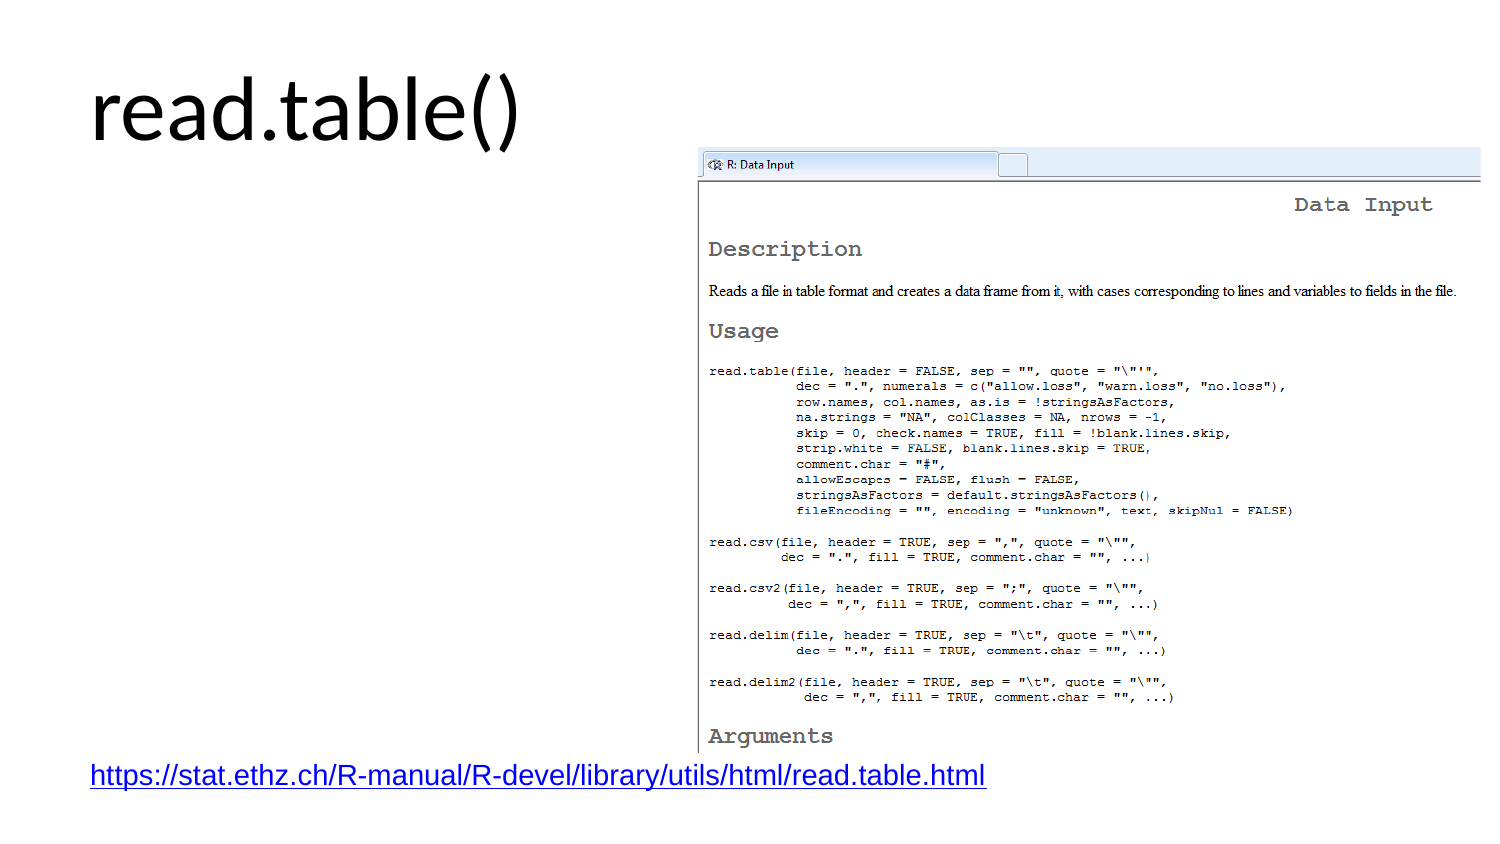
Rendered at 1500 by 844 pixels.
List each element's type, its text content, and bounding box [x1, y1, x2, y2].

title read.table() [75, 33, 1425, 175]
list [697, 147, 1481, 753]
text_box https://stat.ethz.ch/R-manual/R-devel/library/utils/html/read.table.html [74, 545, 1462, 794]
